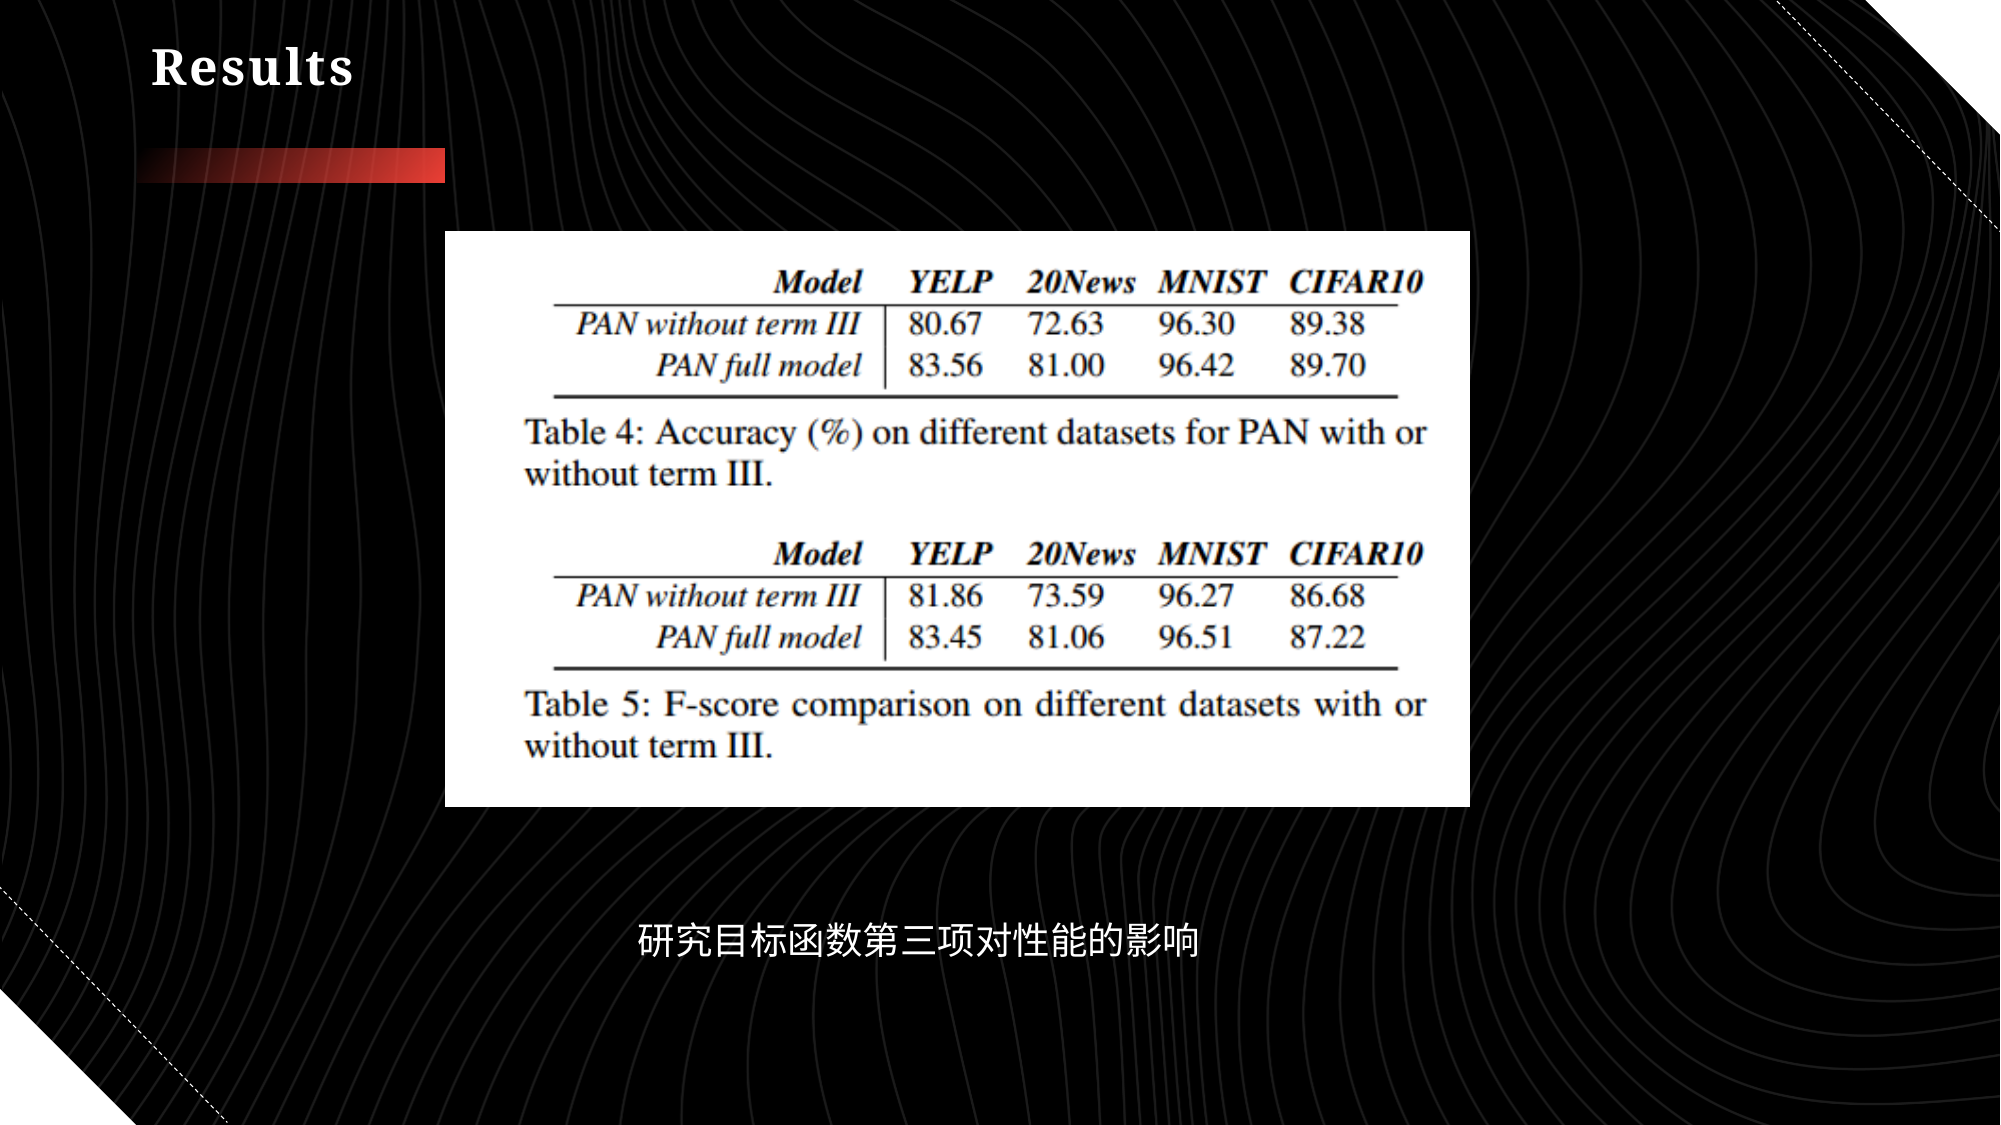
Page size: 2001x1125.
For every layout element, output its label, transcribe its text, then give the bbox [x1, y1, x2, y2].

text_box 研究目标函数第三项对性能的影响 [623, 909, 1216, 970]
title Results [136, 21, 1863, 118]
picture [445, 231, 1470, 807]
